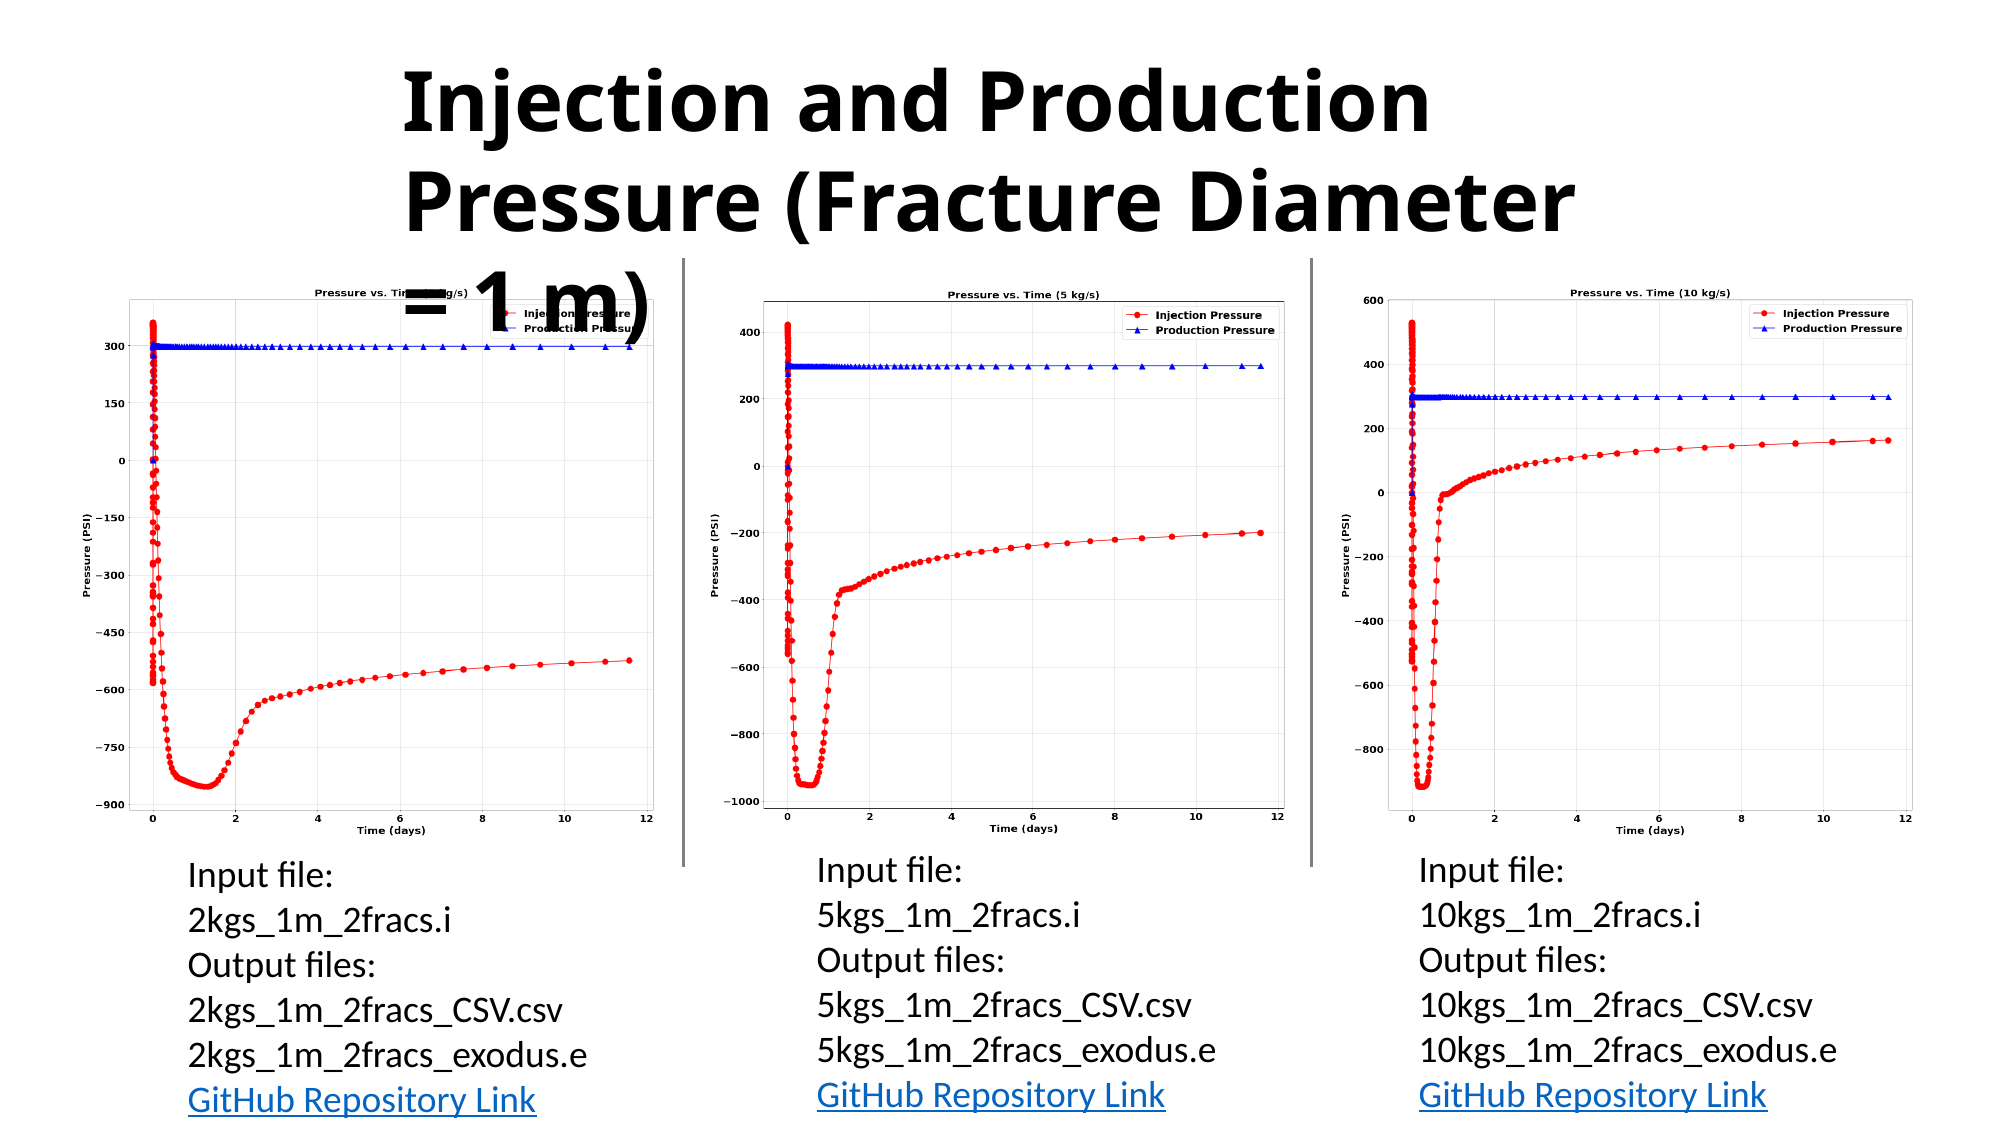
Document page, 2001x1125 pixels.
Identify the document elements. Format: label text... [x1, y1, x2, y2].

picture [707, 286, 1288, 837]
text_box Input file: 10kgs_1m_2fracs.i Output files: 10kgs_1m_2fracs_CSV.csv 10kgs_1m_2fracs_exodus.e GitHub Repository Link [1403, 839, 1889, 1122]
text_box Input file: 5kgs_1m_2fracs.i Output files: 5kgs_1m_2fracs_CSV.csv 5kgs_1m_2fracs_exodus.e GitHub Repository Link [801, 837, 1261, 1122]
picture [79, 285, 657, 839]
picture [1338, 285, 1916, 839]
text_box Input file: 2kgs_1m_2fracs.i Output files: 2kgs_1m_2fracs_CSV.csv 2kgs_1m_2fracs_exodus.e GitHub Repository Link [173, 842, 632, 1125]
text_box Injection and Production Pressure (Fracture Diameter = 1 m) [387, 41, 1613, 356]
